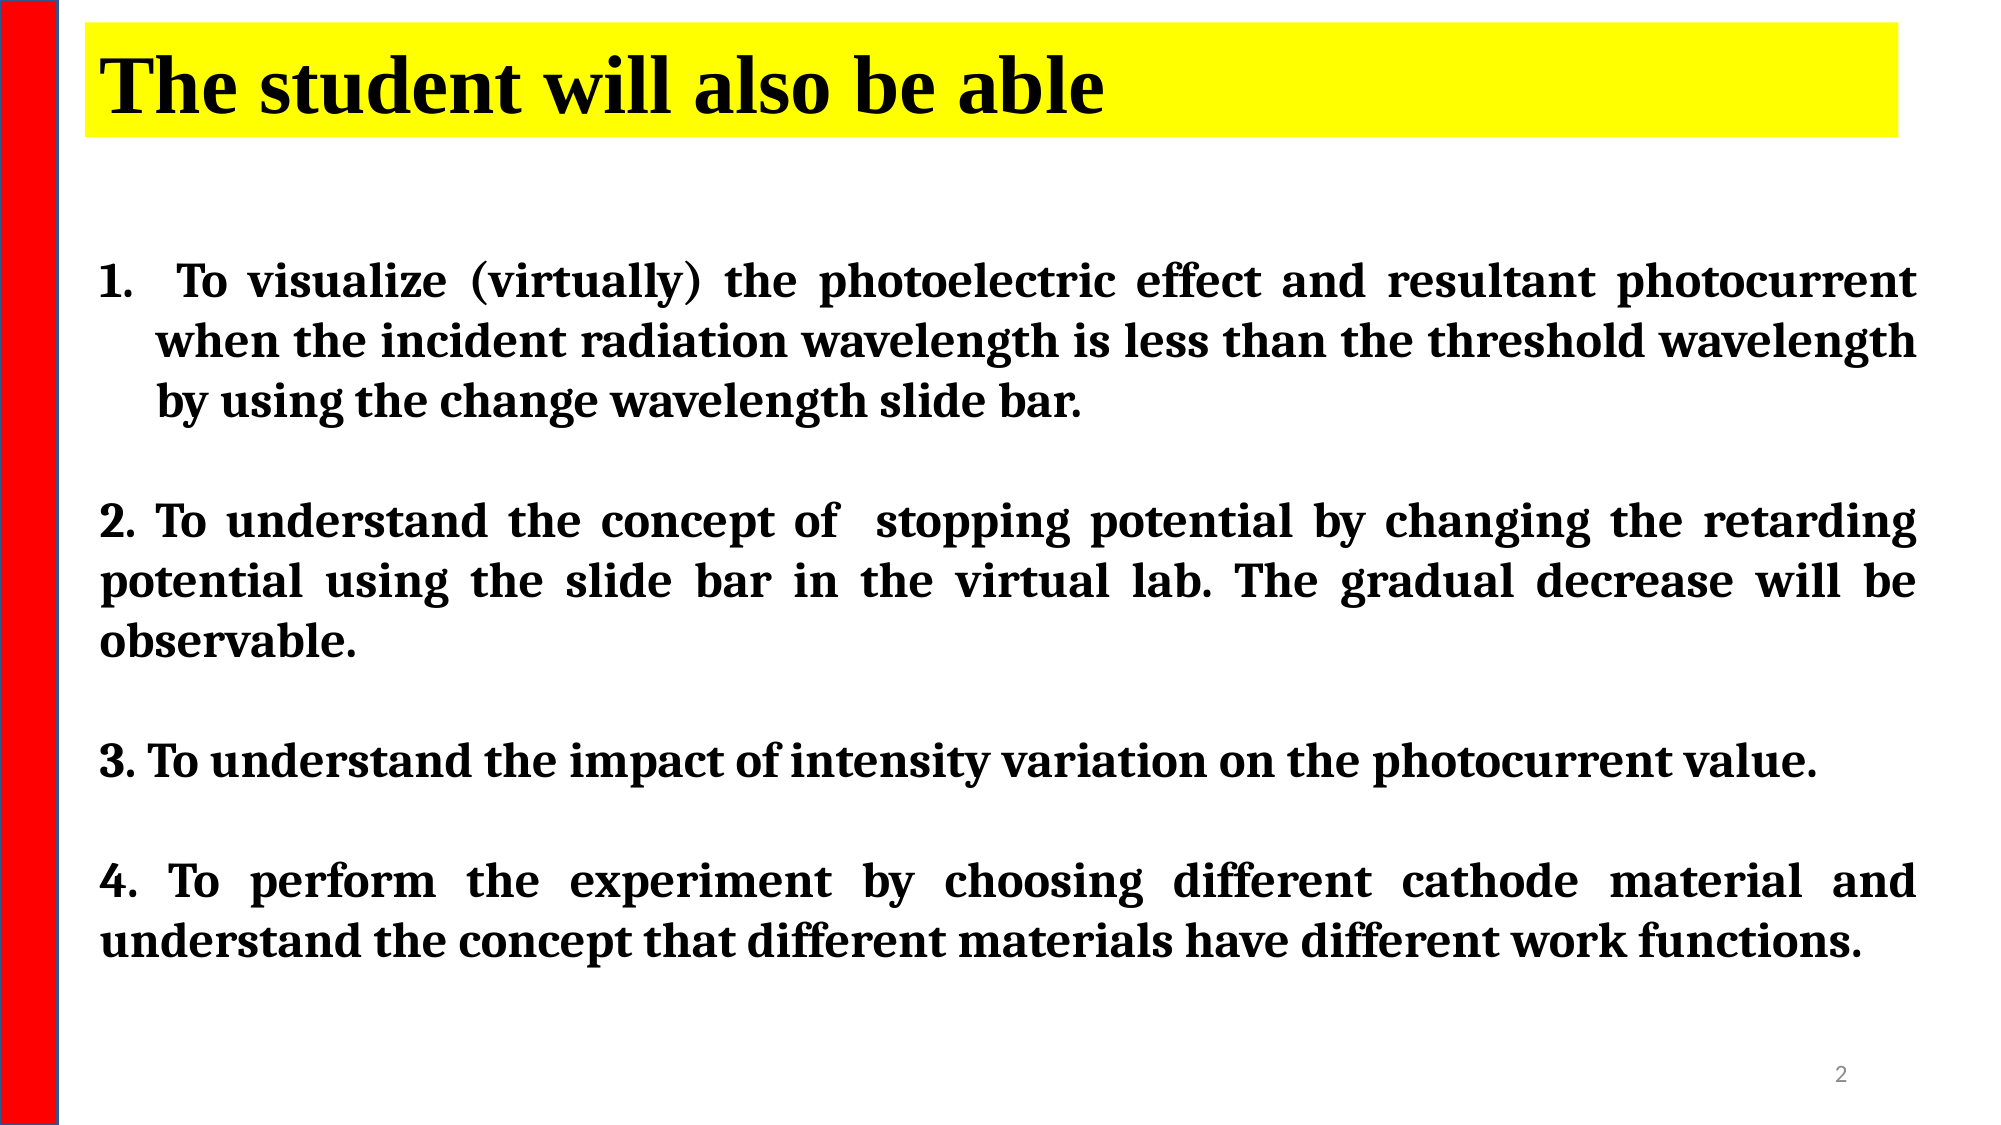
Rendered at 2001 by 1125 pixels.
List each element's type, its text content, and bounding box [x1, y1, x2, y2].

text_box [84, 211, 2000, 343]
text_box [0, 0, 59, 1125]
slide_number 2 [1412, 1042, 1863, 1103]
text_box To visualize (virtually) the photoelectric effect and resultant photocurrent when the incident radiation wavelength is less than the threshold wavelength by using the change wavelength slide bar. 2. To understand the concept of stopping potential by changing the retarding potential using the slide bar in the virtual lab. The gradual decrease will be observable. 3. To understand the impact of intensity variation on the photocurrent value. 4. To perform the experiment by choosing different cathode material and understand the concept that different materials have different work functions. [84, 239, 1933, 1035]
text_box The student will also be able [84, 22, 1899, 138]
